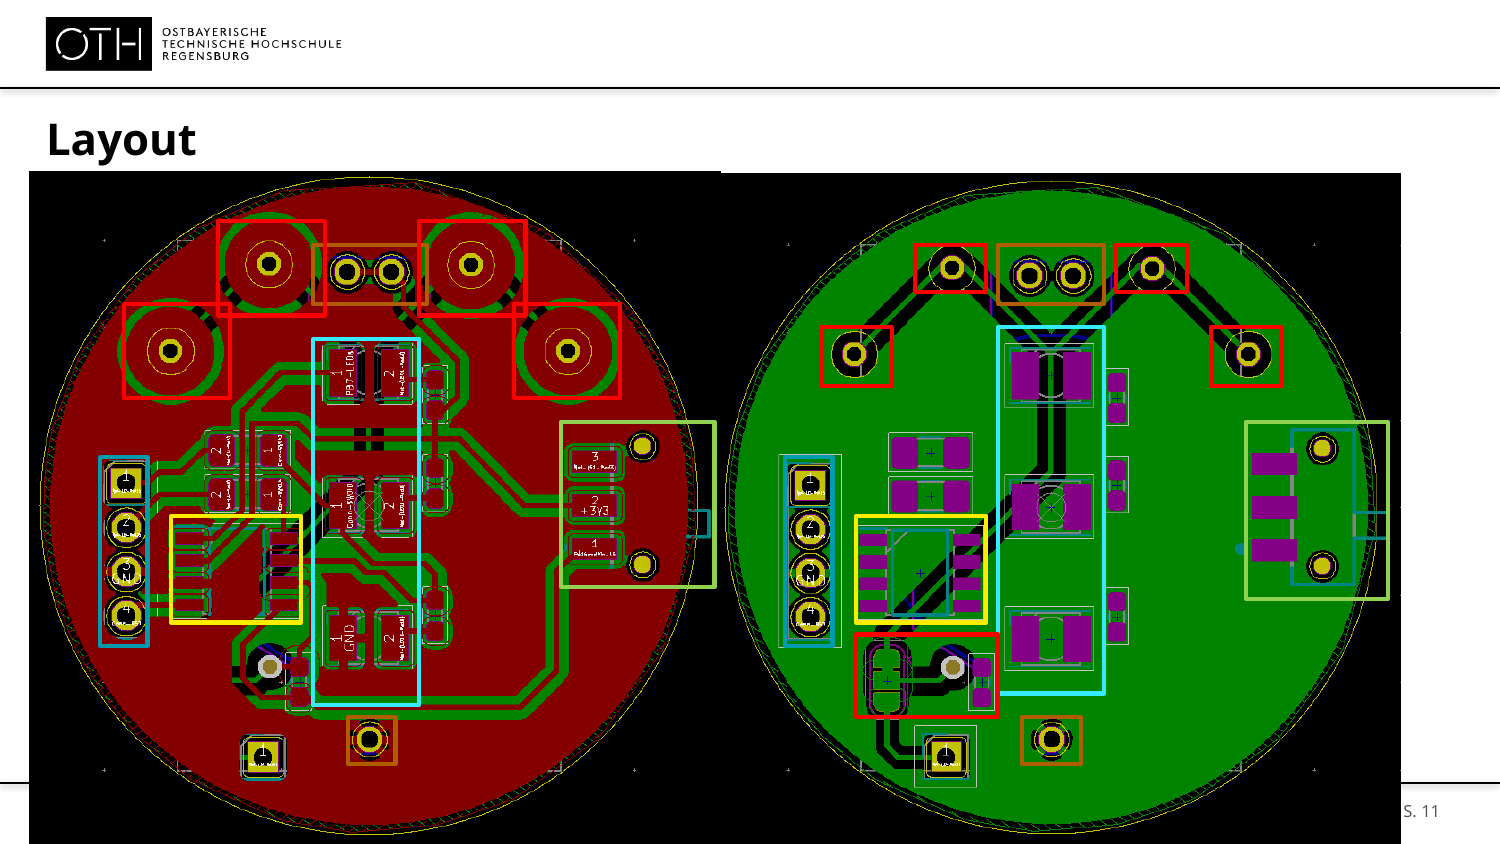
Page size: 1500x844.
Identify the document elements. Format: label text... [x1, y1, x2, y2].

picture [29, 171, 1401, 844]
slide_number S. 11 [1405, 782, 1452, 843]
list Layout [46, 98, 1452, 179]
picture [45, 17, 413, 71]
